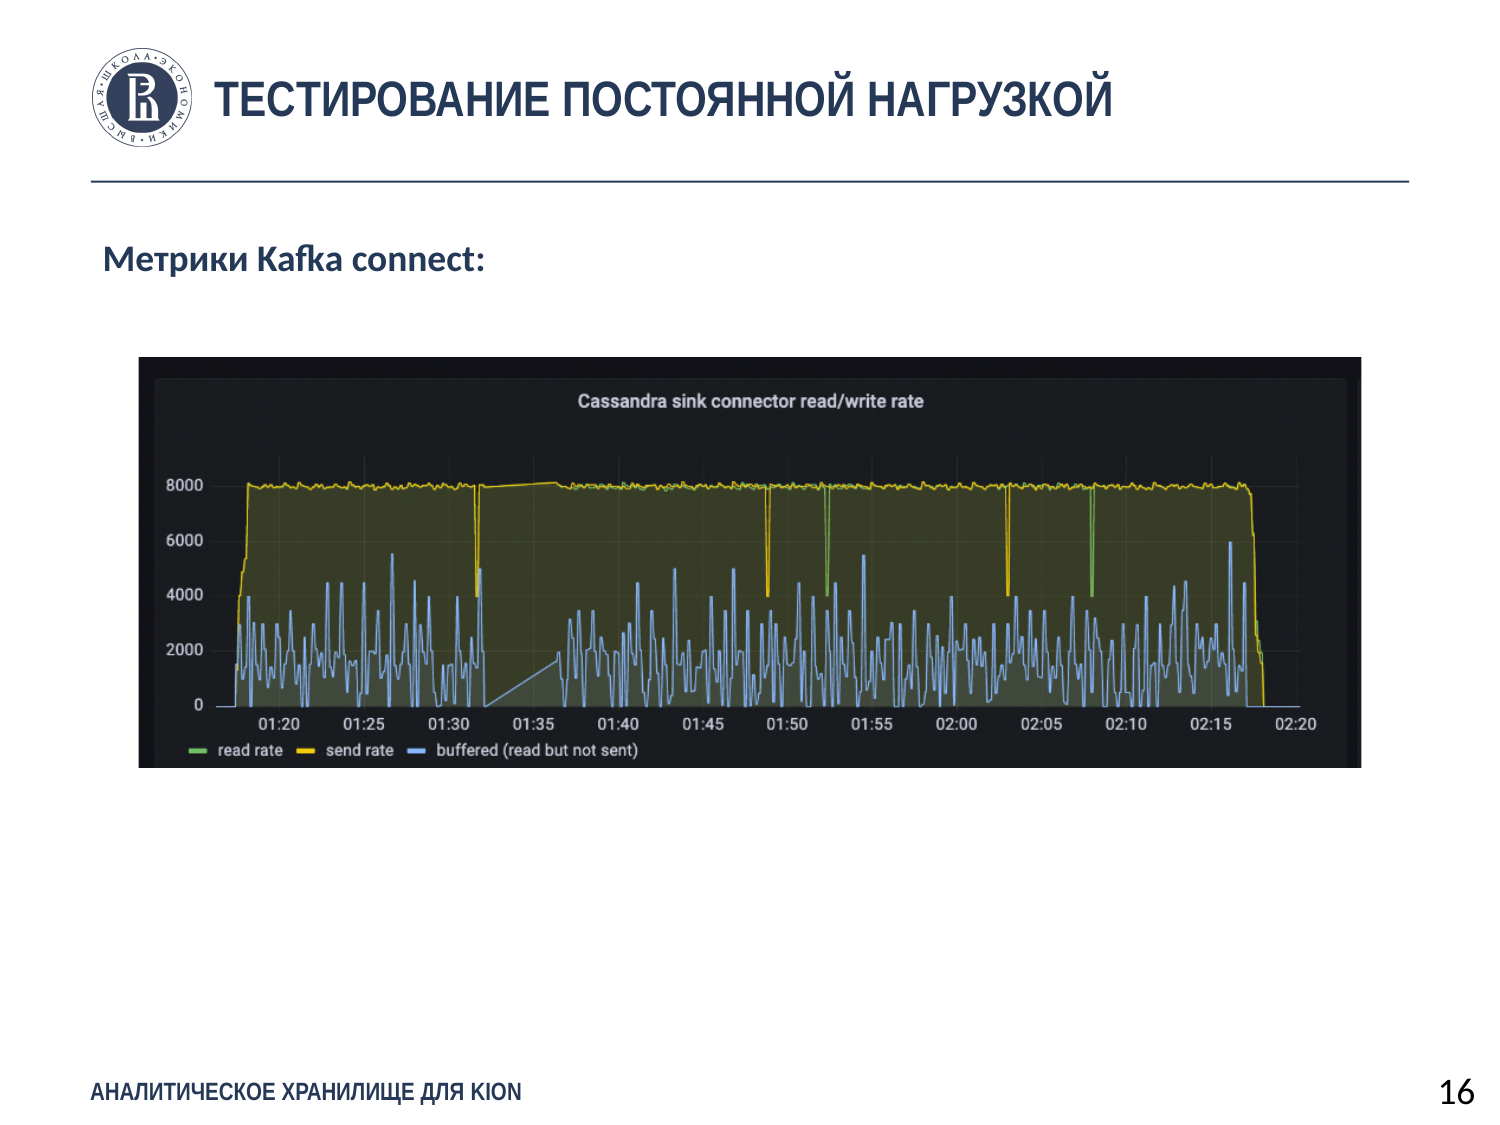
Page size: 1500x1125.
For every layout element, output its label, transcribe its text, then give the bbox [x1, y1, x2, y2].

text_box Метрики Kafka connect: [87, 226, 926, 287]
picture [138, 356, 1362, 768]
text_box Аналитическое хранилище для KION [87, 1074, 1111, 1105]
text_box Тестирование постоянной нагрузкой [212, 67, 1476, 127]
slide_number 16 [1437, 1067, 1476, 1113]
picture [92, 47, 192, 147]
